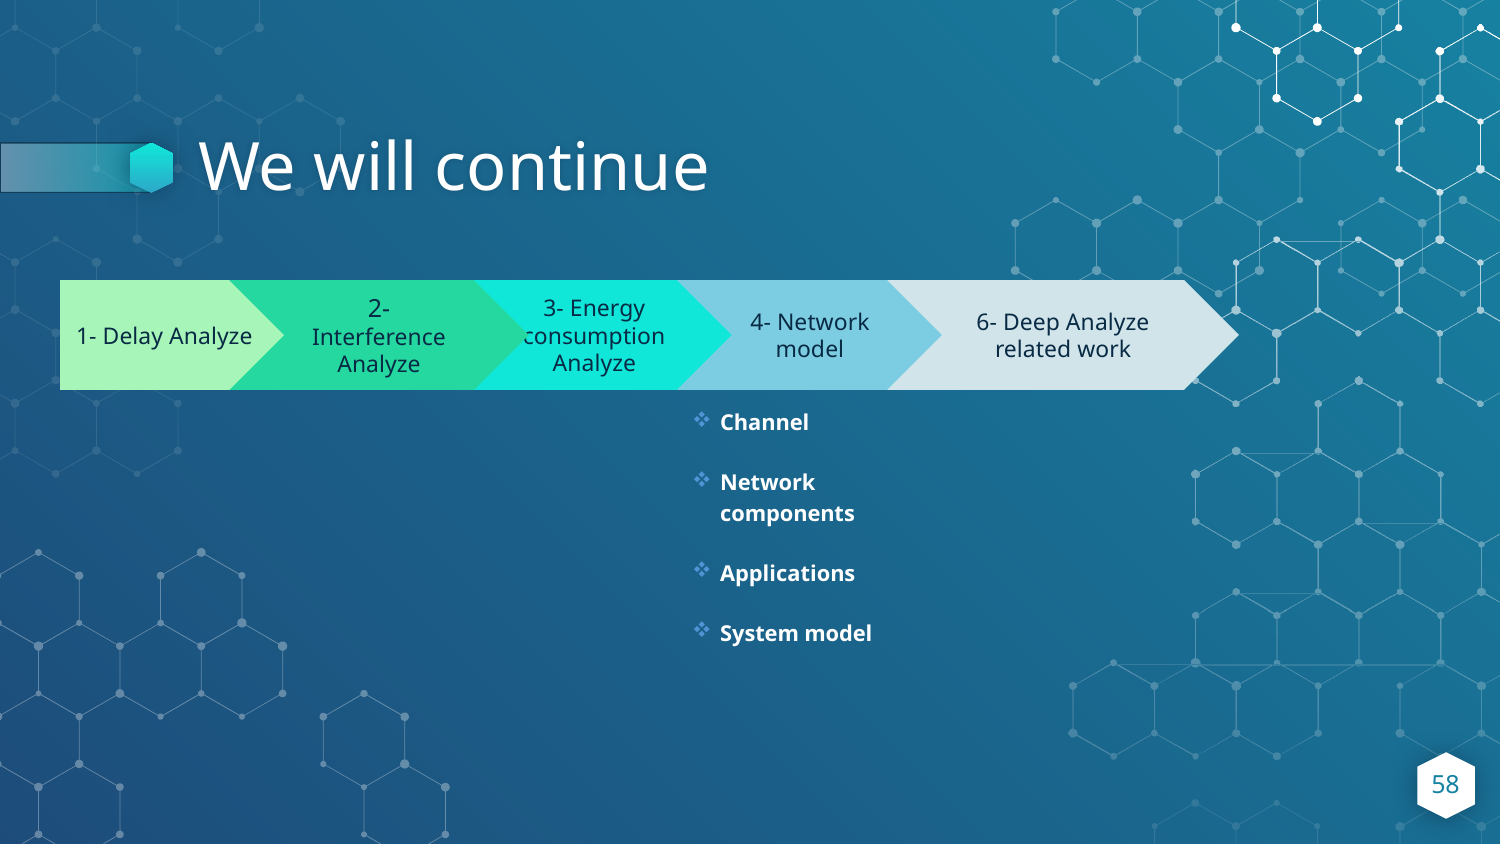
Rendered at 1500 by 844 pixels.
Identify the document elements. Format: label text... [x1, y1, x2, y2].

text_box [55, 280, 226, 830]
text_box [887, 279, 1240, 820]
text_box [676, 279, 885, 820]
title We will continue [198, 140, 1302, 198]
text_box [228, 279, 555, 825]
slide_number 58 [1416, 752, 1475, 819]
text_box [557, 280, 674, 820]
